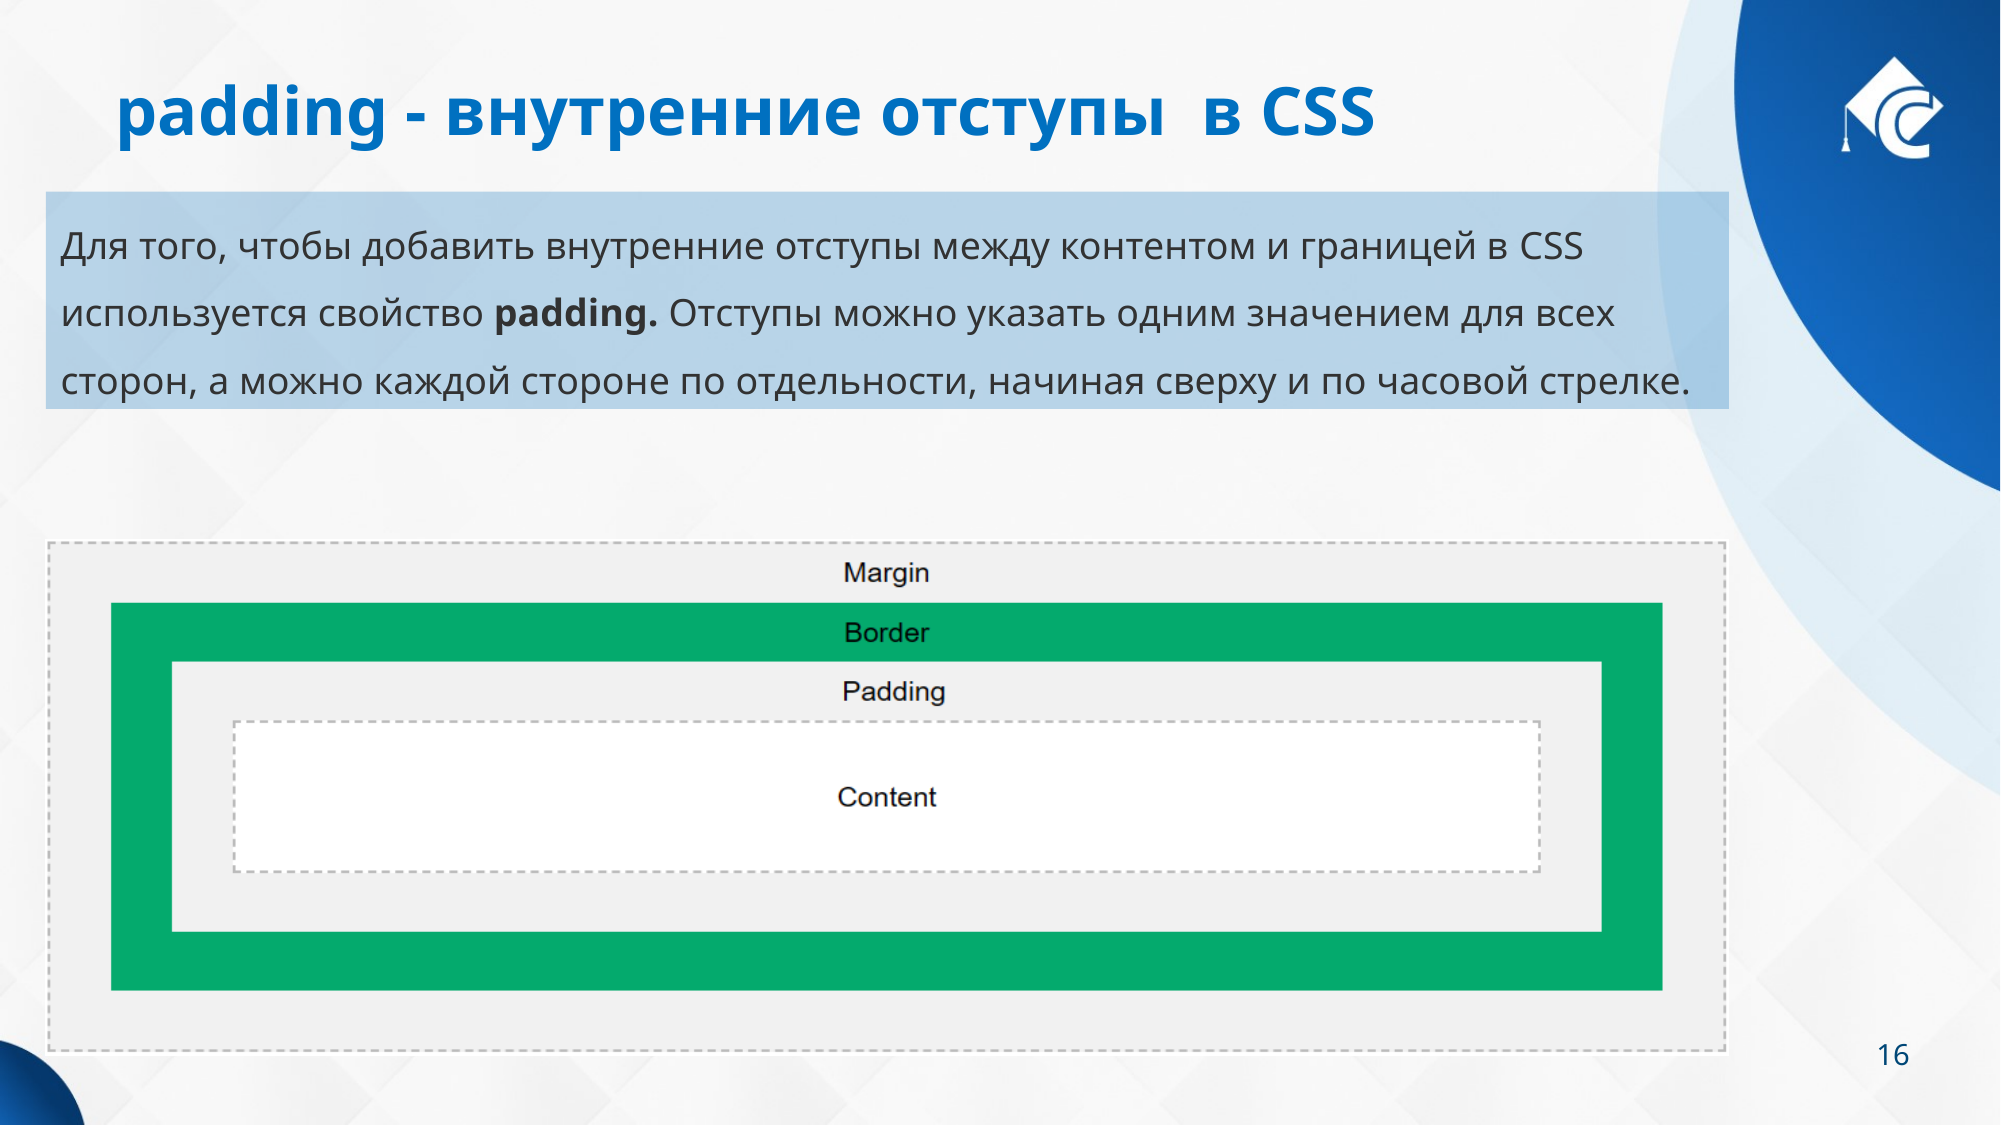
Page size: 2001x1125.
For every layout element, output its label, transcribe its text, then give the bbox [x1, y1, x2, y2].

text_box Для того, чтобы добавить внутренние отступы между контентом и границей в CSS используется свойство padding. Отступы можно указать одним значением для всех сторон, а можно каждой стороне по отдельности, начиная сверху и по часовой стрелке. [45, 191, 1729, 409]
title padding - внутренние отступы в CSS [100, 61, 1637, 166]
picture [0, 0, 2001, 1125]
slide_number 16 [1806, 1026, 1925, 1086]
